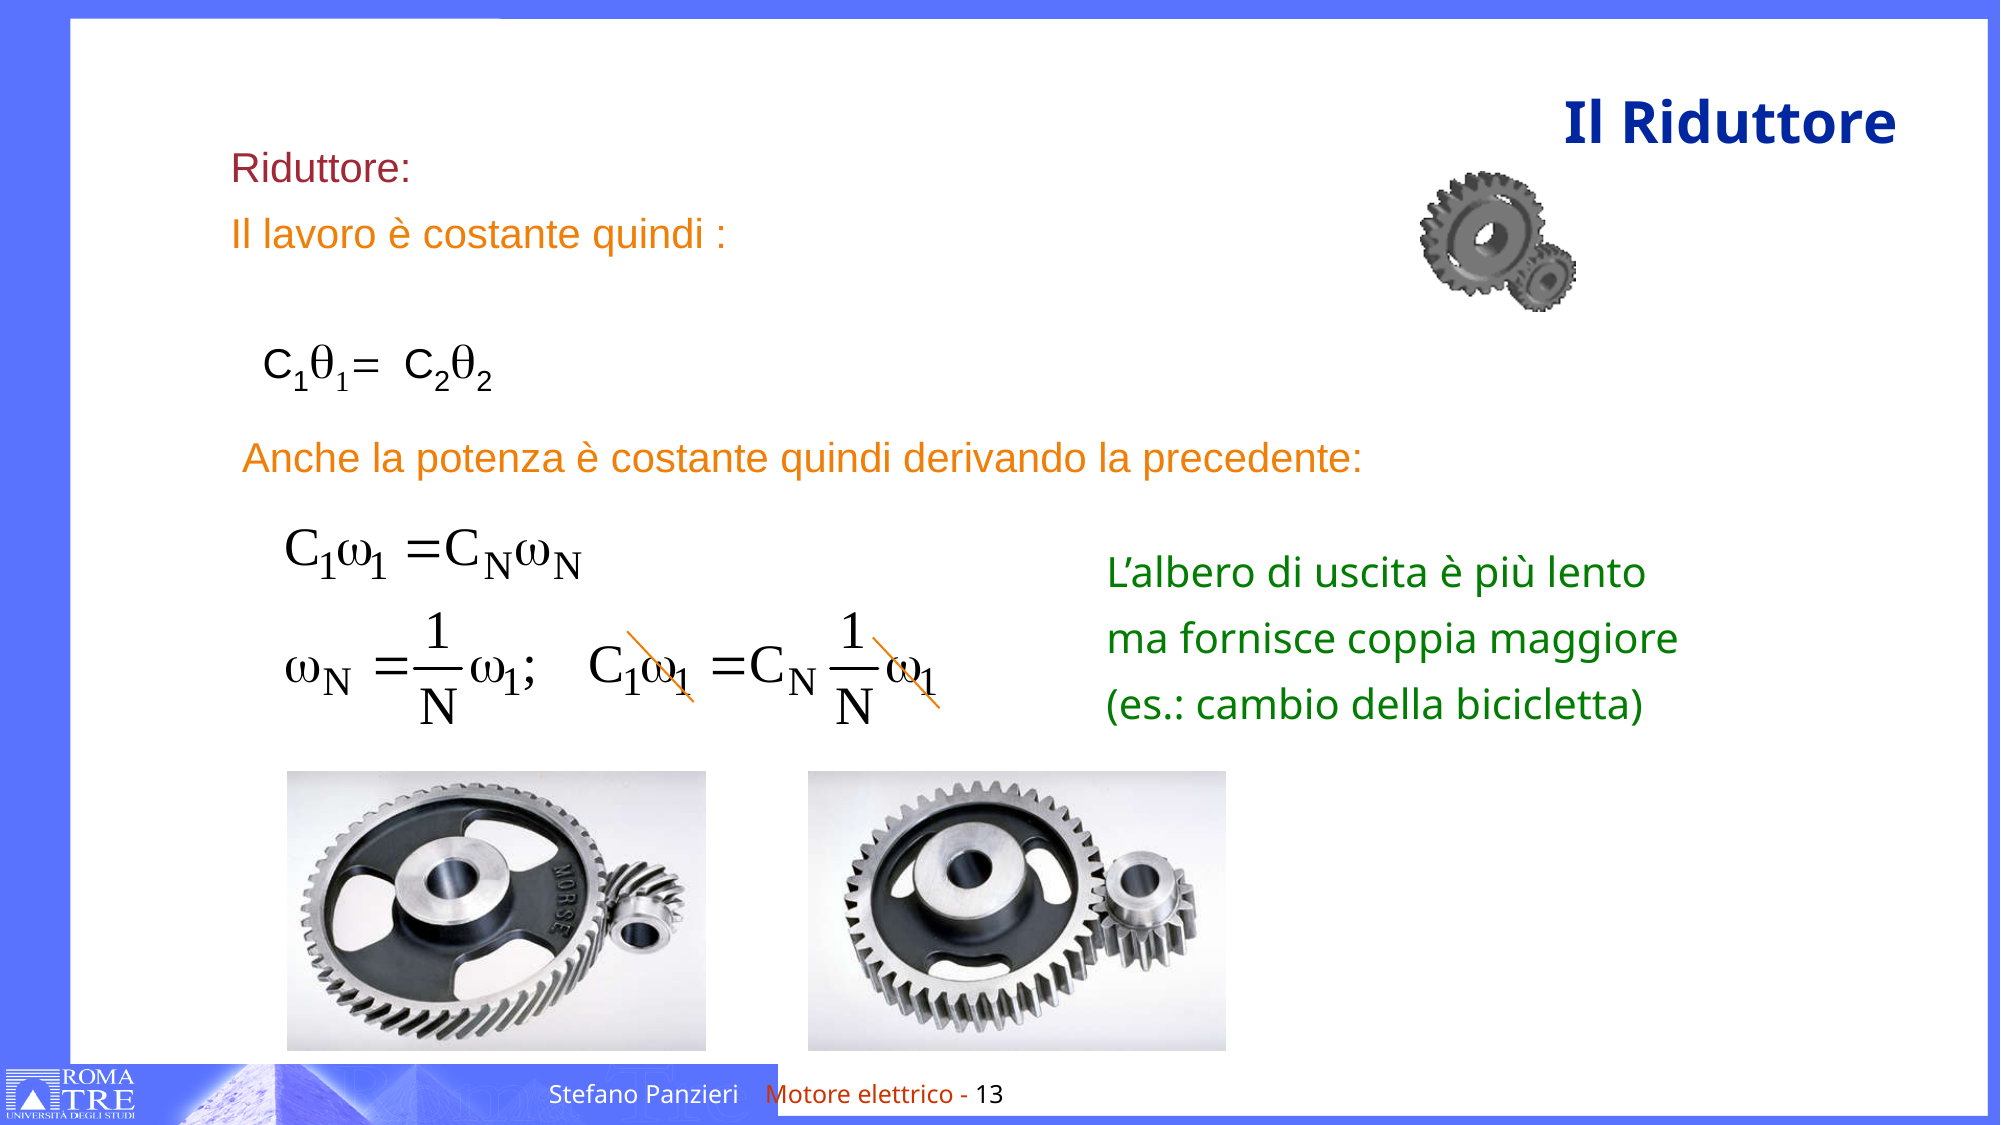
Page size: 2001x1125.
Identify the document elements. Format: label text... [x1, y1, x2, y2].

text_box C1q1= C2q2 [247, 321, 508, 400]
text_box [281, 519, 940, 731]
text_box Riduttore: Il lavoro è costante quindi : [215, 138, 742, 265]
text_box Anche la potenza è costante quindi derivando la precedente: [227, 427, 1379, 489]
picture [287, 771, 706, 1051]
title Il Riduttore [163, 67, 1908, 153]
picture [0, 1064, 778, 1125]
text_box L’albero di uscita è più lento ma fornisce coppia maggiore (es.: cambio della bicicletta) [1091, 543, 1786, 736]
picture [808, 771, 1226, 1051]
picture [1419, 171, 1576, 313]
